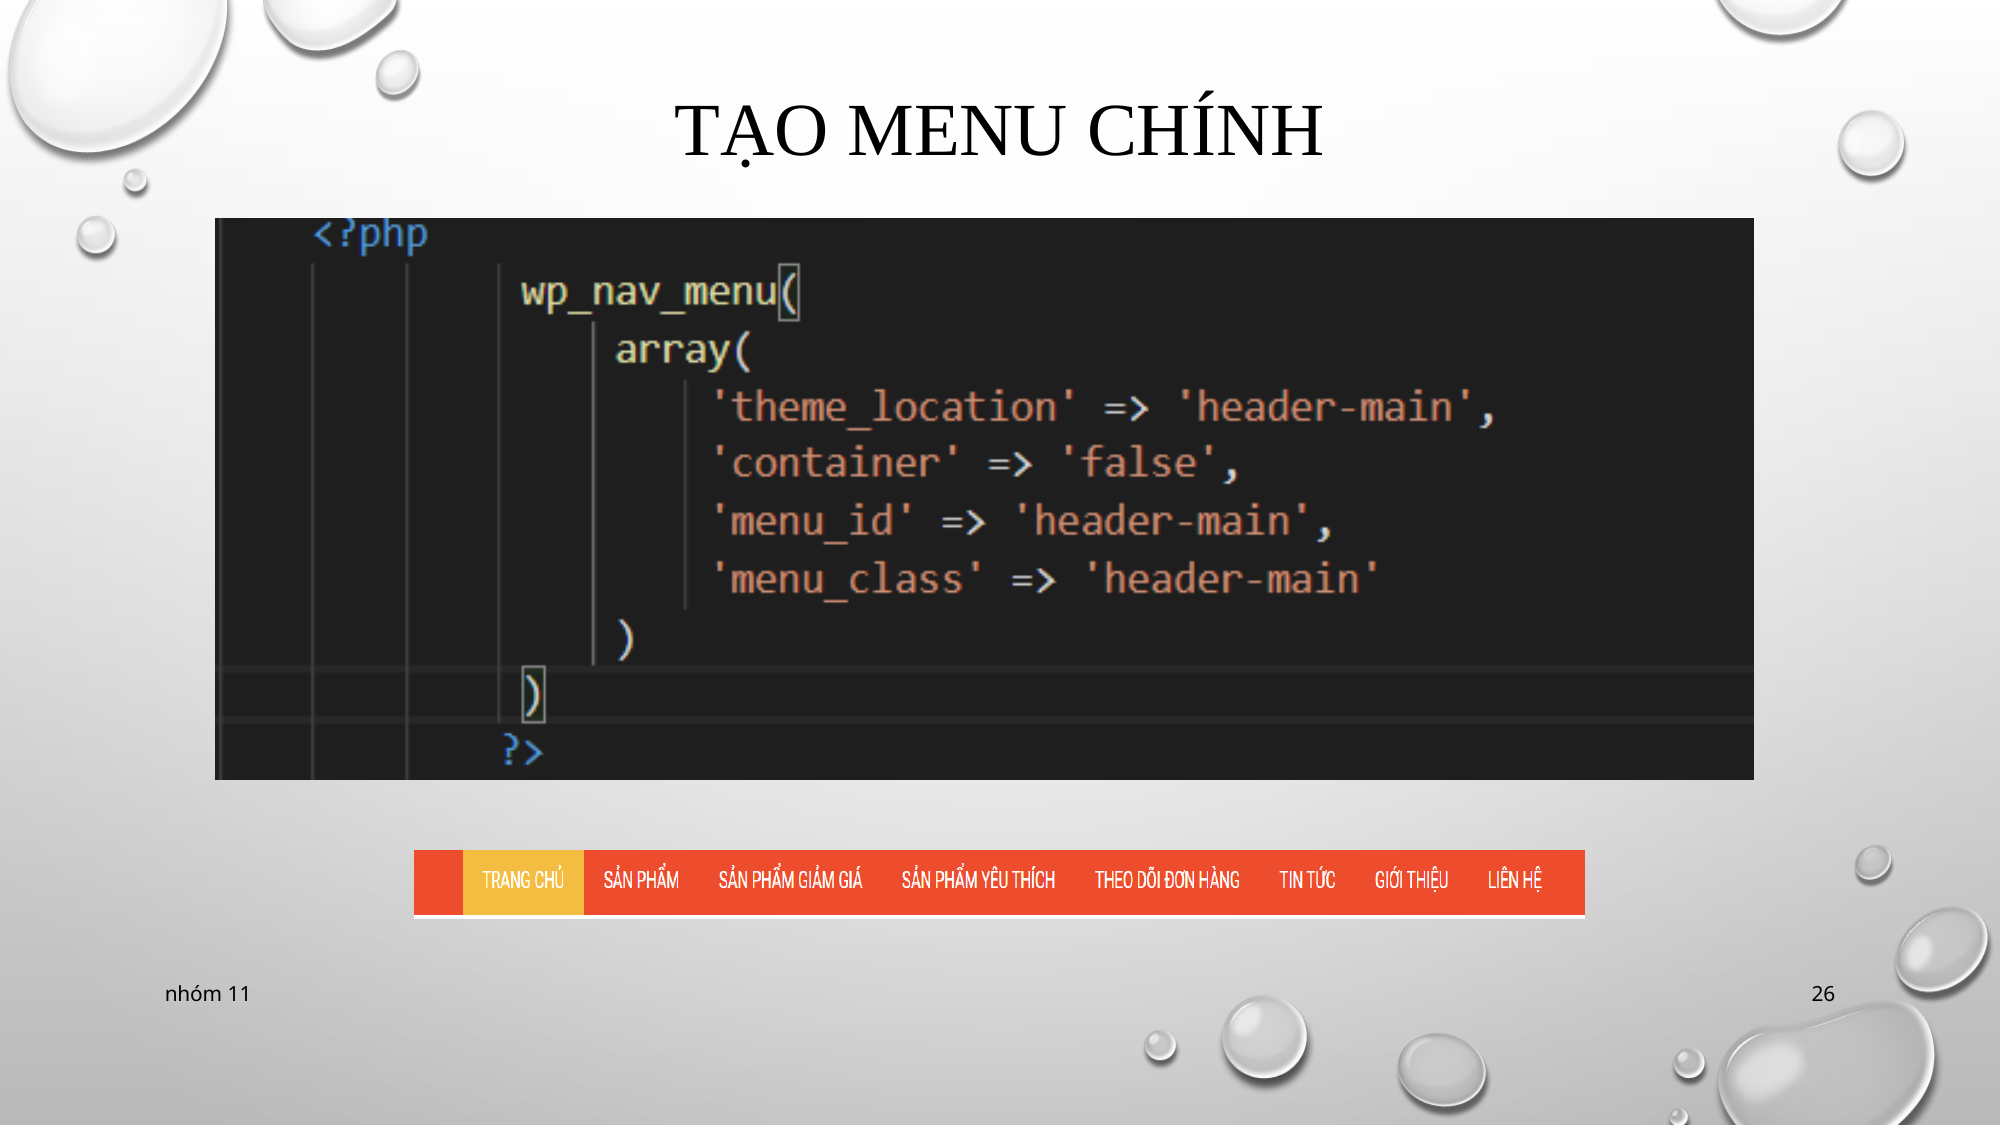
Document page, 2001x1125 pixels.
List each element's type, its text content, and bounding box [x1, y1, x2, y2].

picture [0, 0, 2000, 1125]
slide_number 26 [1724, 965, 1851, 1025]
title TẠO MENU CHÍNH [149, 0, 1850, 262]
footer nhóm 11 [149, 965, 1245, 1025]
